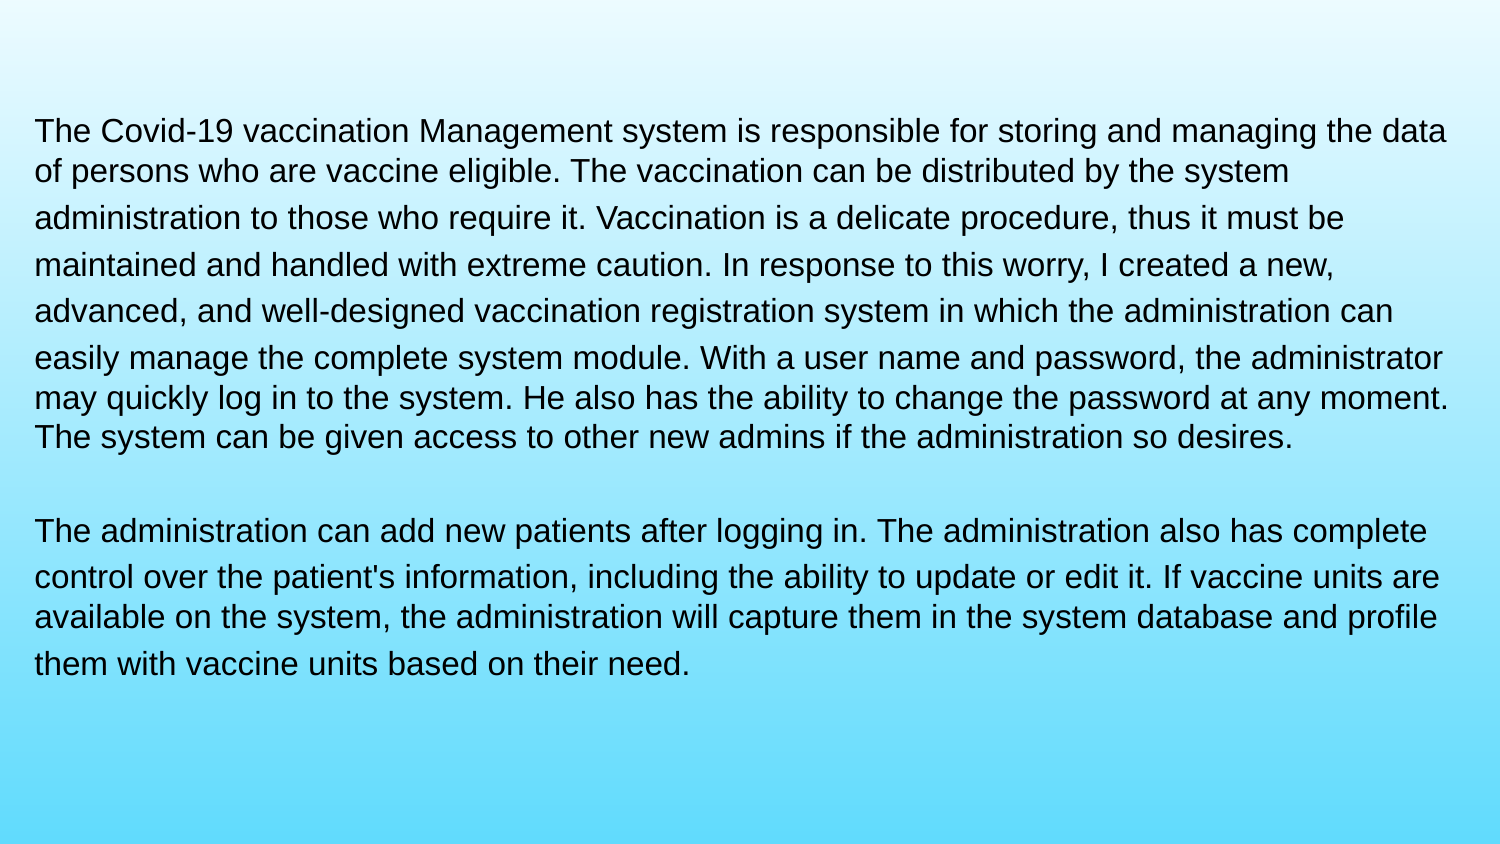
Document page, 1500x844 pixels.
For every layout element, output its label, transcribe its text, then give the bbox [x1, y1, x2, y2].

list The Covid-19 vaccination Management system is responsible for storing and managing the data of persons who are vaccine eligible. The vaccination can be distributed by the system administration to those who require it. Vaccination is a delicate procedure, thus it must be maintained and handled with extreme caution. In response to this worry, I created a new, advanced, and well-designed vaccination registration system in which the administration can easily manage the complete system module. With a user name and password, the administrator may quickly log in to the system. He also has the ability to change the password at any moment. The system can be given access to other new admins if the administration so desires. The administration can add new patients after logging in. The administration also has complete control over the patient's information, including the ability to update or edit it. If vaccine units are available on the system, the administration will capture them in the system database and profile them with vaccine units based on their need. [19, 43, 1483, 812]
